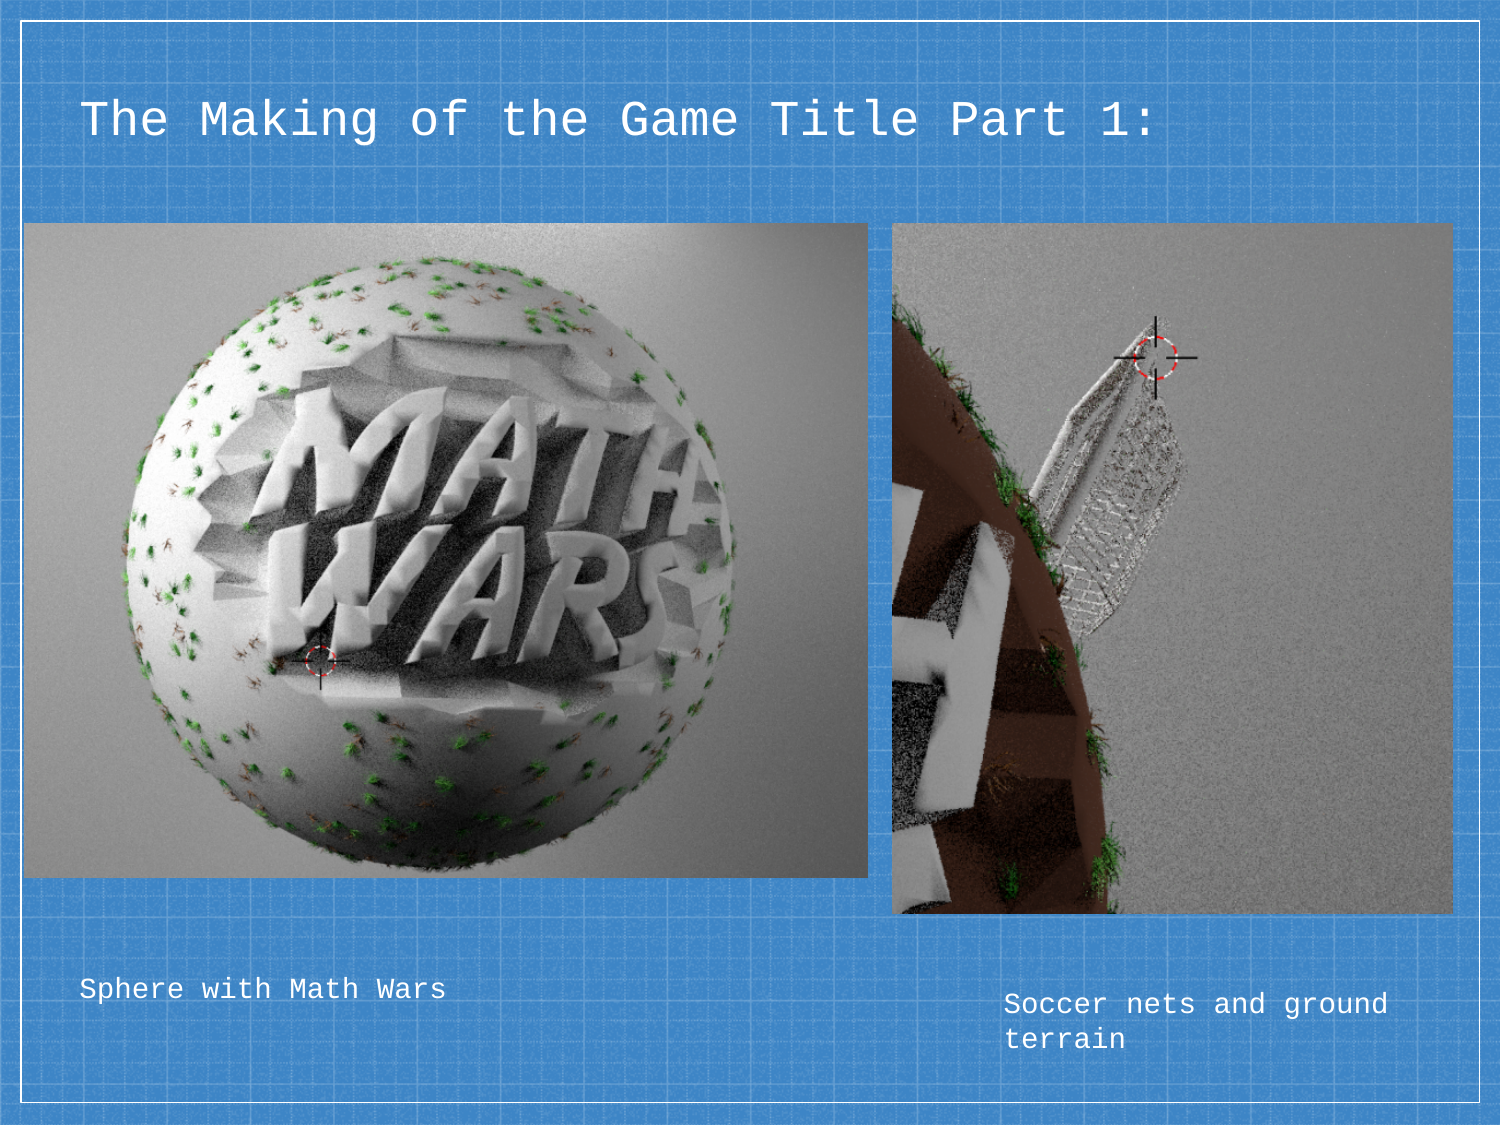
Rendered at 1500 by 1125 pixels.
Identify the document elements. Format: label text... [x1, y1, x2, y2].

text_box Sphere with Math Wars [64, 954, 812, 1077]
picture [0, 0, 1500, 1125]
text_box Soccer nets and ground terrain [988, 969, 1417, 1068]
title The Making of the Game Title Part 1: [64, 70, 1415, 161]
